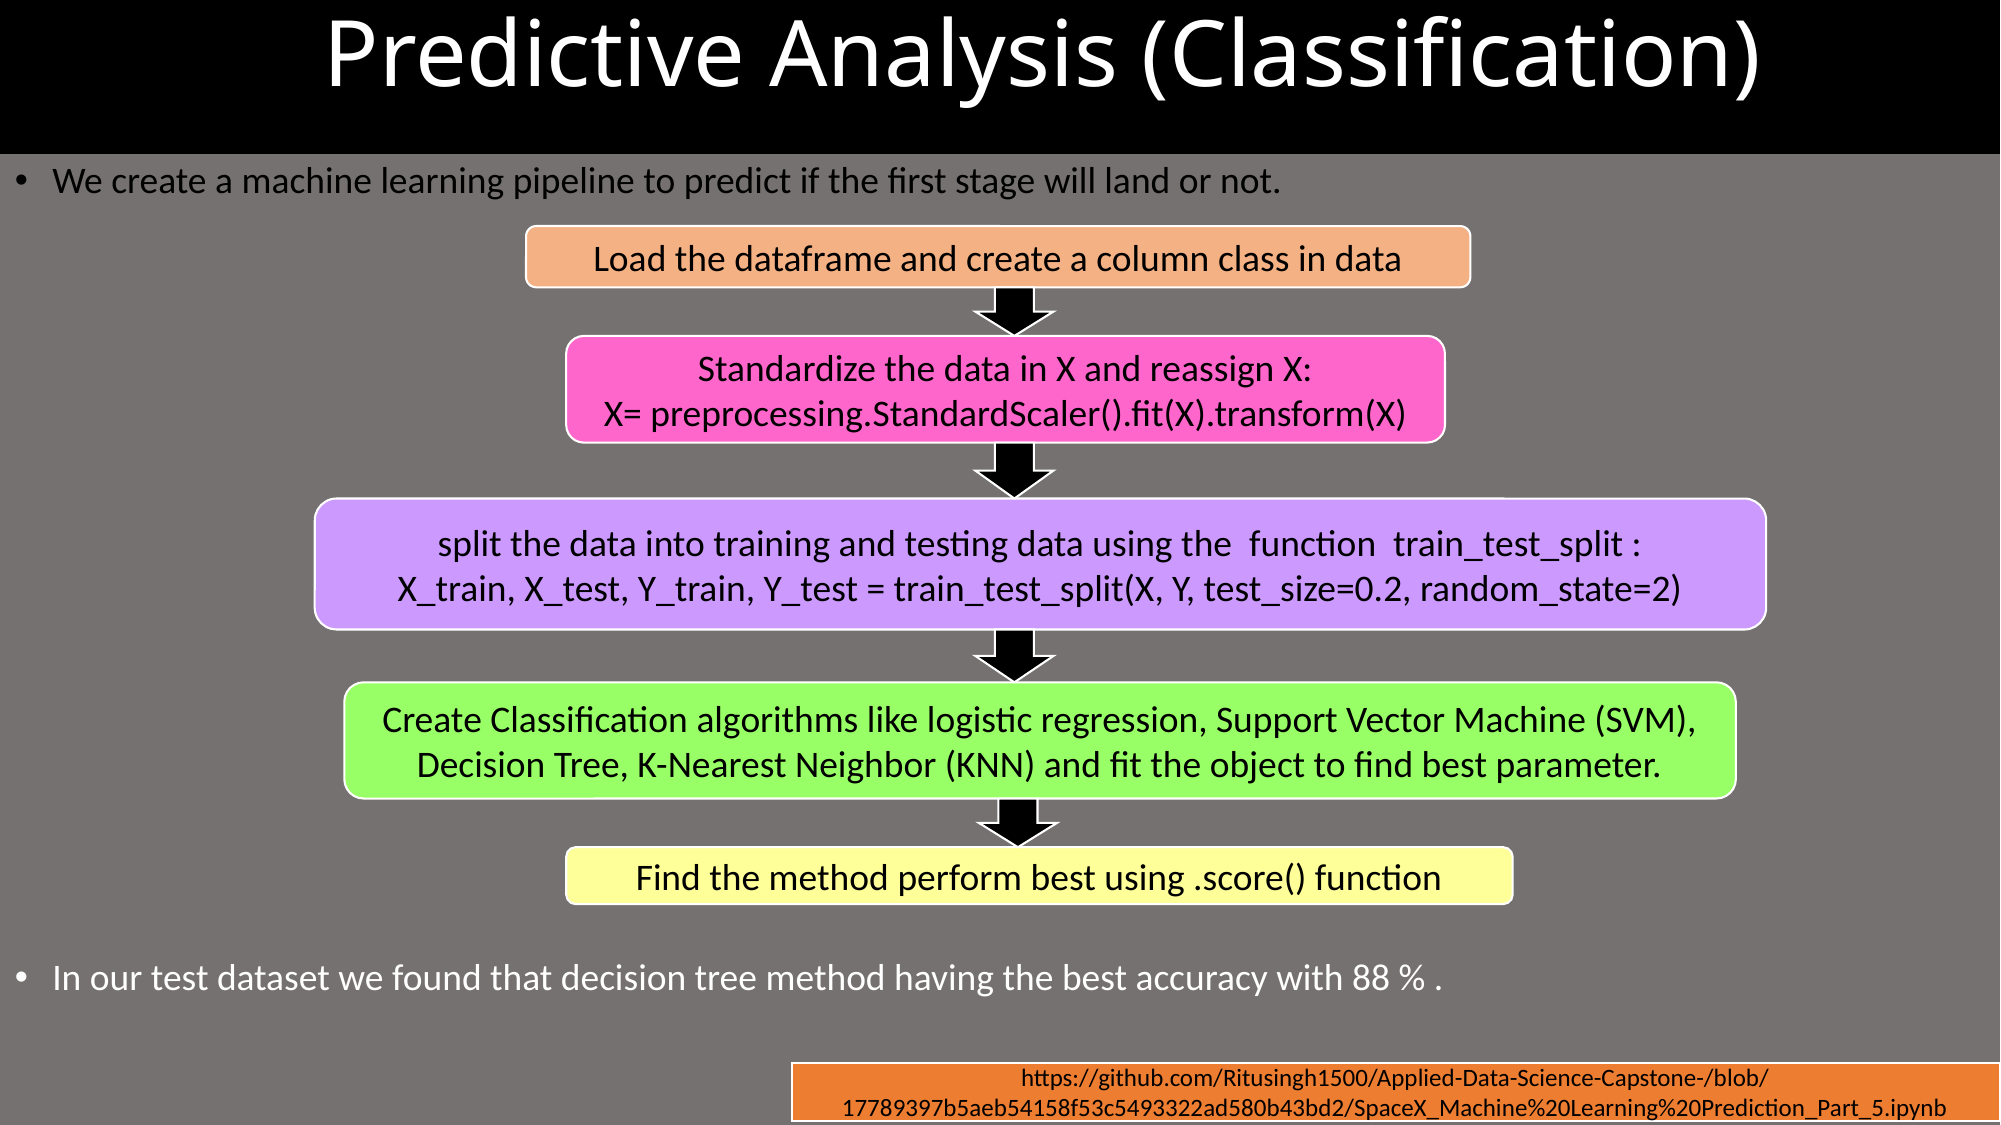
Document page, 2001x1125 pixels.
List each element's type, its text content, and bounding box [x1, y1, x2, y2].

list We create a machine learning pipeline to predict if the first stage will land or not. In our test dataset we found that decision tree method having the best accuracy with 88 % . [0, 154, 2000, 1125]
text_box [971, 286, 1058, 338]
title Predictive Analysis (Classification) [0, 0, 2000, 154]
text_box [972, 441, 1057, 500]
text_box [971, 628, 1057, 684]
text_box Create Classification algorithms like logistic regression, Support Vector Machine (SVM), Decision Tree, K-Nearest Neighbor (KNN) and fit the object to find best parameter. [343, 681, 1737, 800]
text_box [975, 797, 1061, 849]
text_box Load the dataframe and create a column class in data [524, 224, 1472, 289]
text_box Find the method perform best using .score() function [565, 846, 1514, 906]
text_box split the data into training and testing data using the function train_test_split : X_train, X_test, Y_train, Y_test = train_test_split(X, Y, test_size=0.2, random_state=2) [313, 497, 1768, 631]
text_box https://github.com/Ritusingh1500/Applied-Data-Science-Capstone-/blob/17789397b5aeb54158f53c5493322ad580b43bd2/SpaceX_Machine%20Learning%20Prediction_Part_5.ipynb [791, 1062, 2000, 1122]
text_box Standardize the data in X and reassign X: X= preprocessing.StandardScaler().fit(X).transform(X) [565, 334, 1447, 444]
